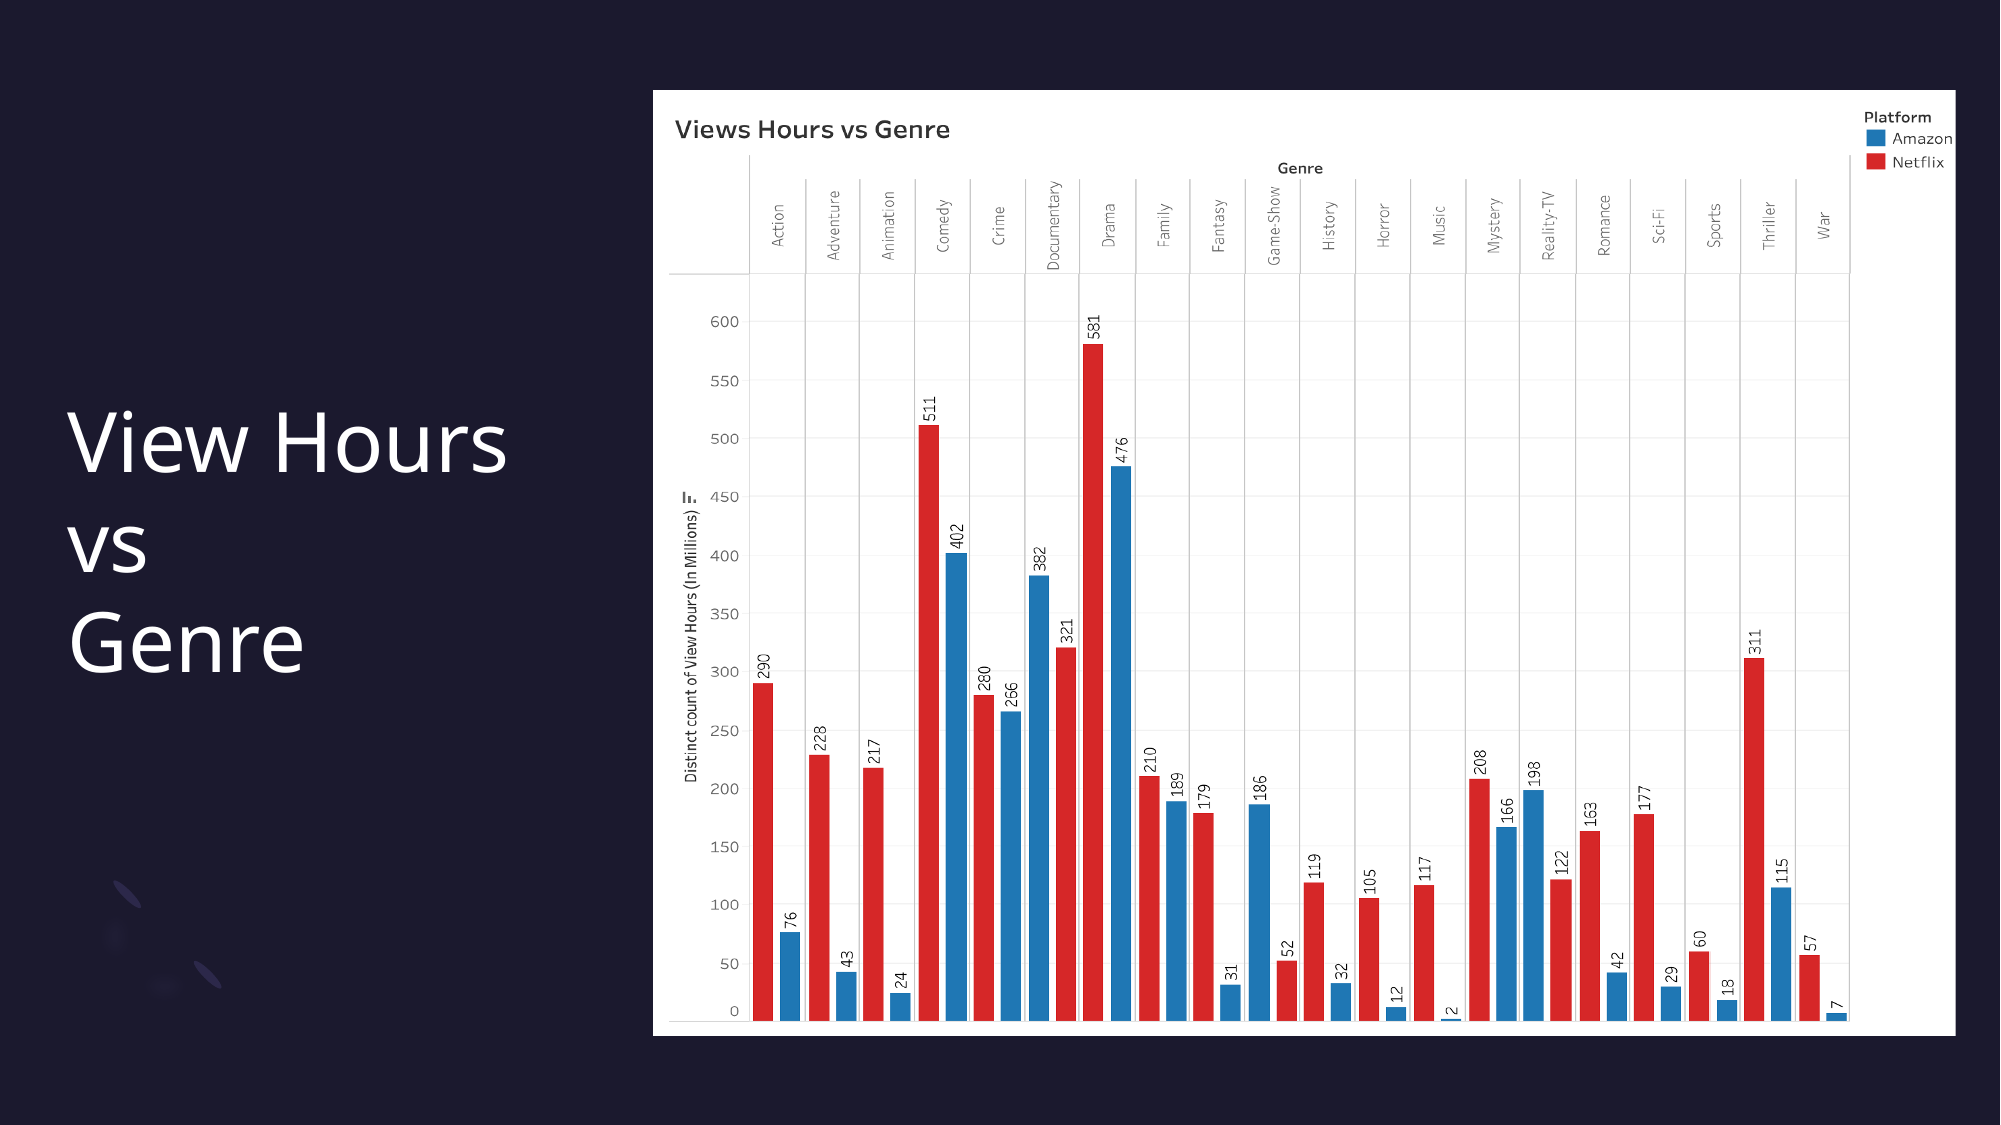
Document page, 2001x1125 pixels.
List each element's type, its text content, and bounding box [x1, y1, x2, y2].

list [652, 90, 1956, 1036]
title View Hours vs Genre [67, 190, 652, 689]
